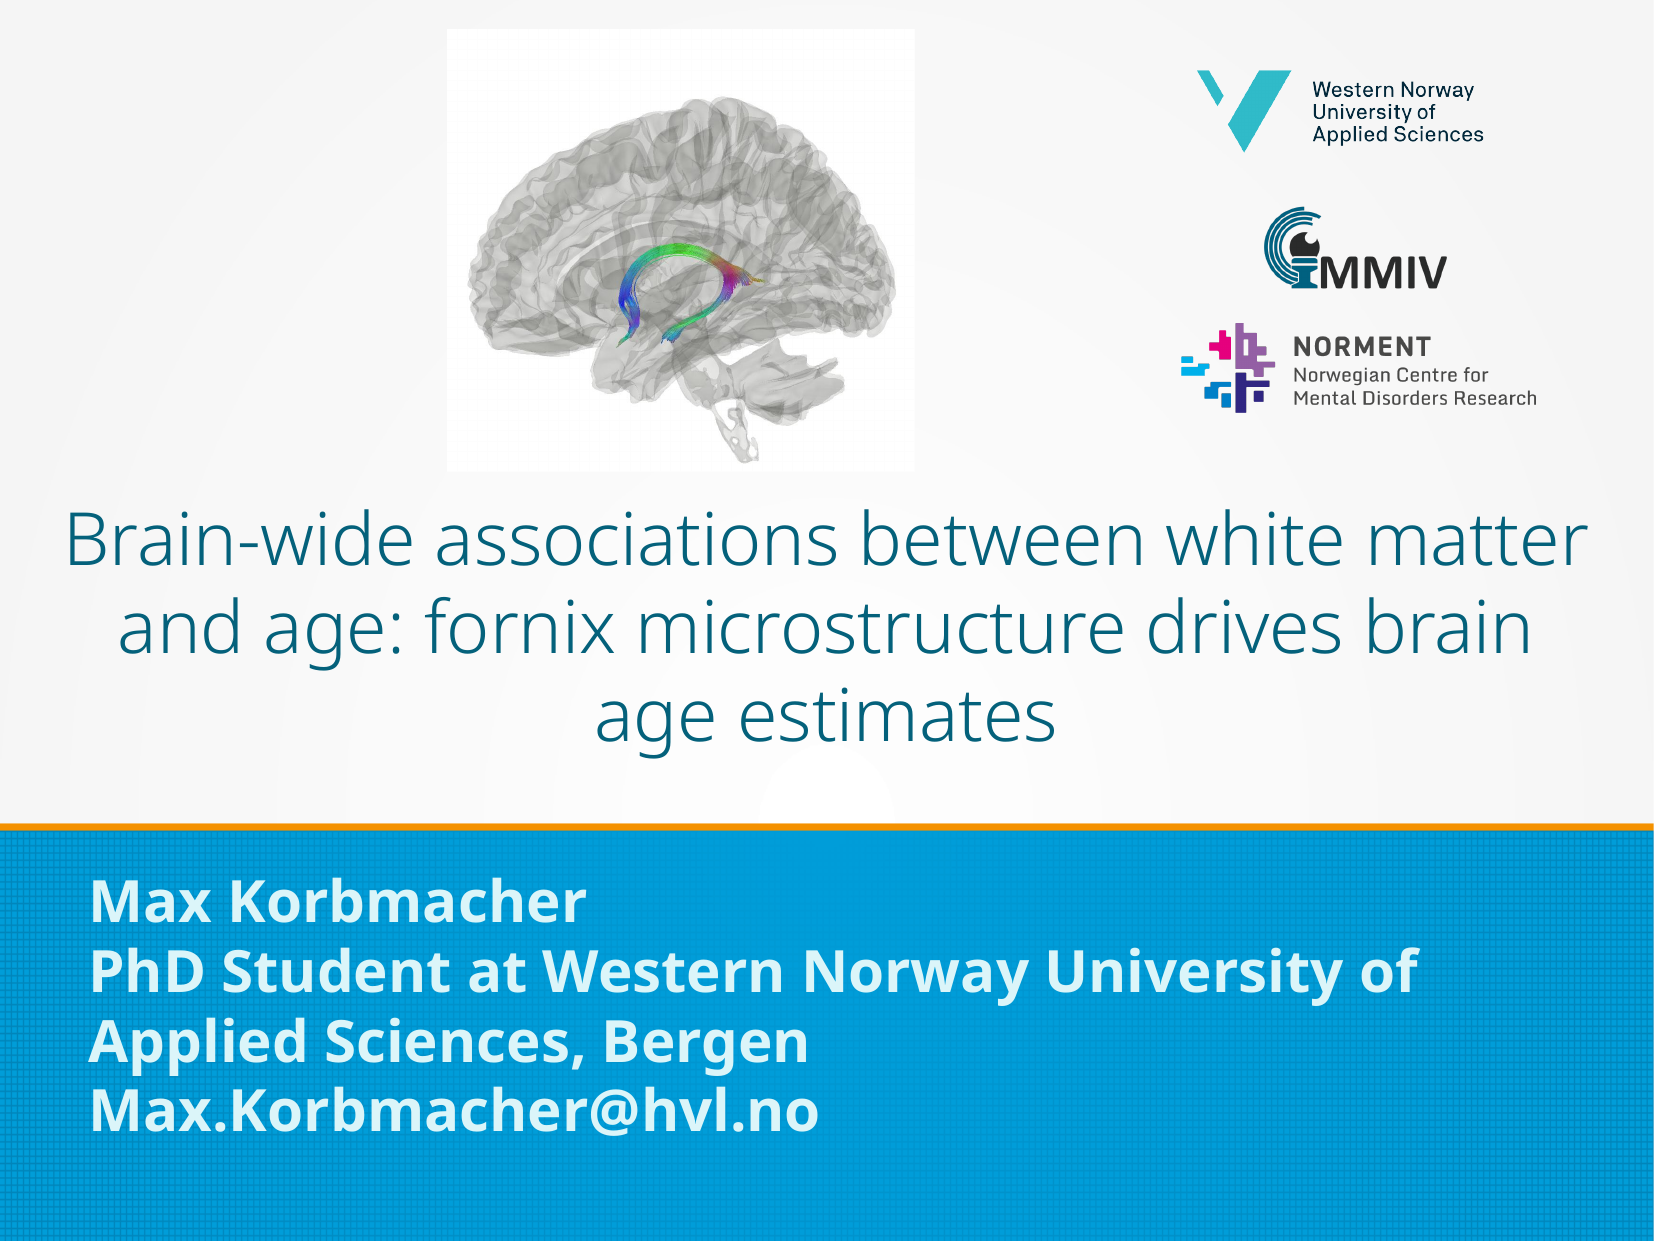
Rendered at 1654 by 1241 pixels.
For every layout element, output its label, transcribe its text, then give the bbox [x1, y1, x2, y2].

picture [0, 0, 1654, 830]
subtitle Max Korbmacher PhD Student at Western Norway University of Applied Sciences, Bergen Max.Korbmacher@hvl.no [88, 863, 1595, 1241]
title Brain-wide associations between white matter and age: fornix microstructure drives brain age estimates [59, 483, 1595, 756]
